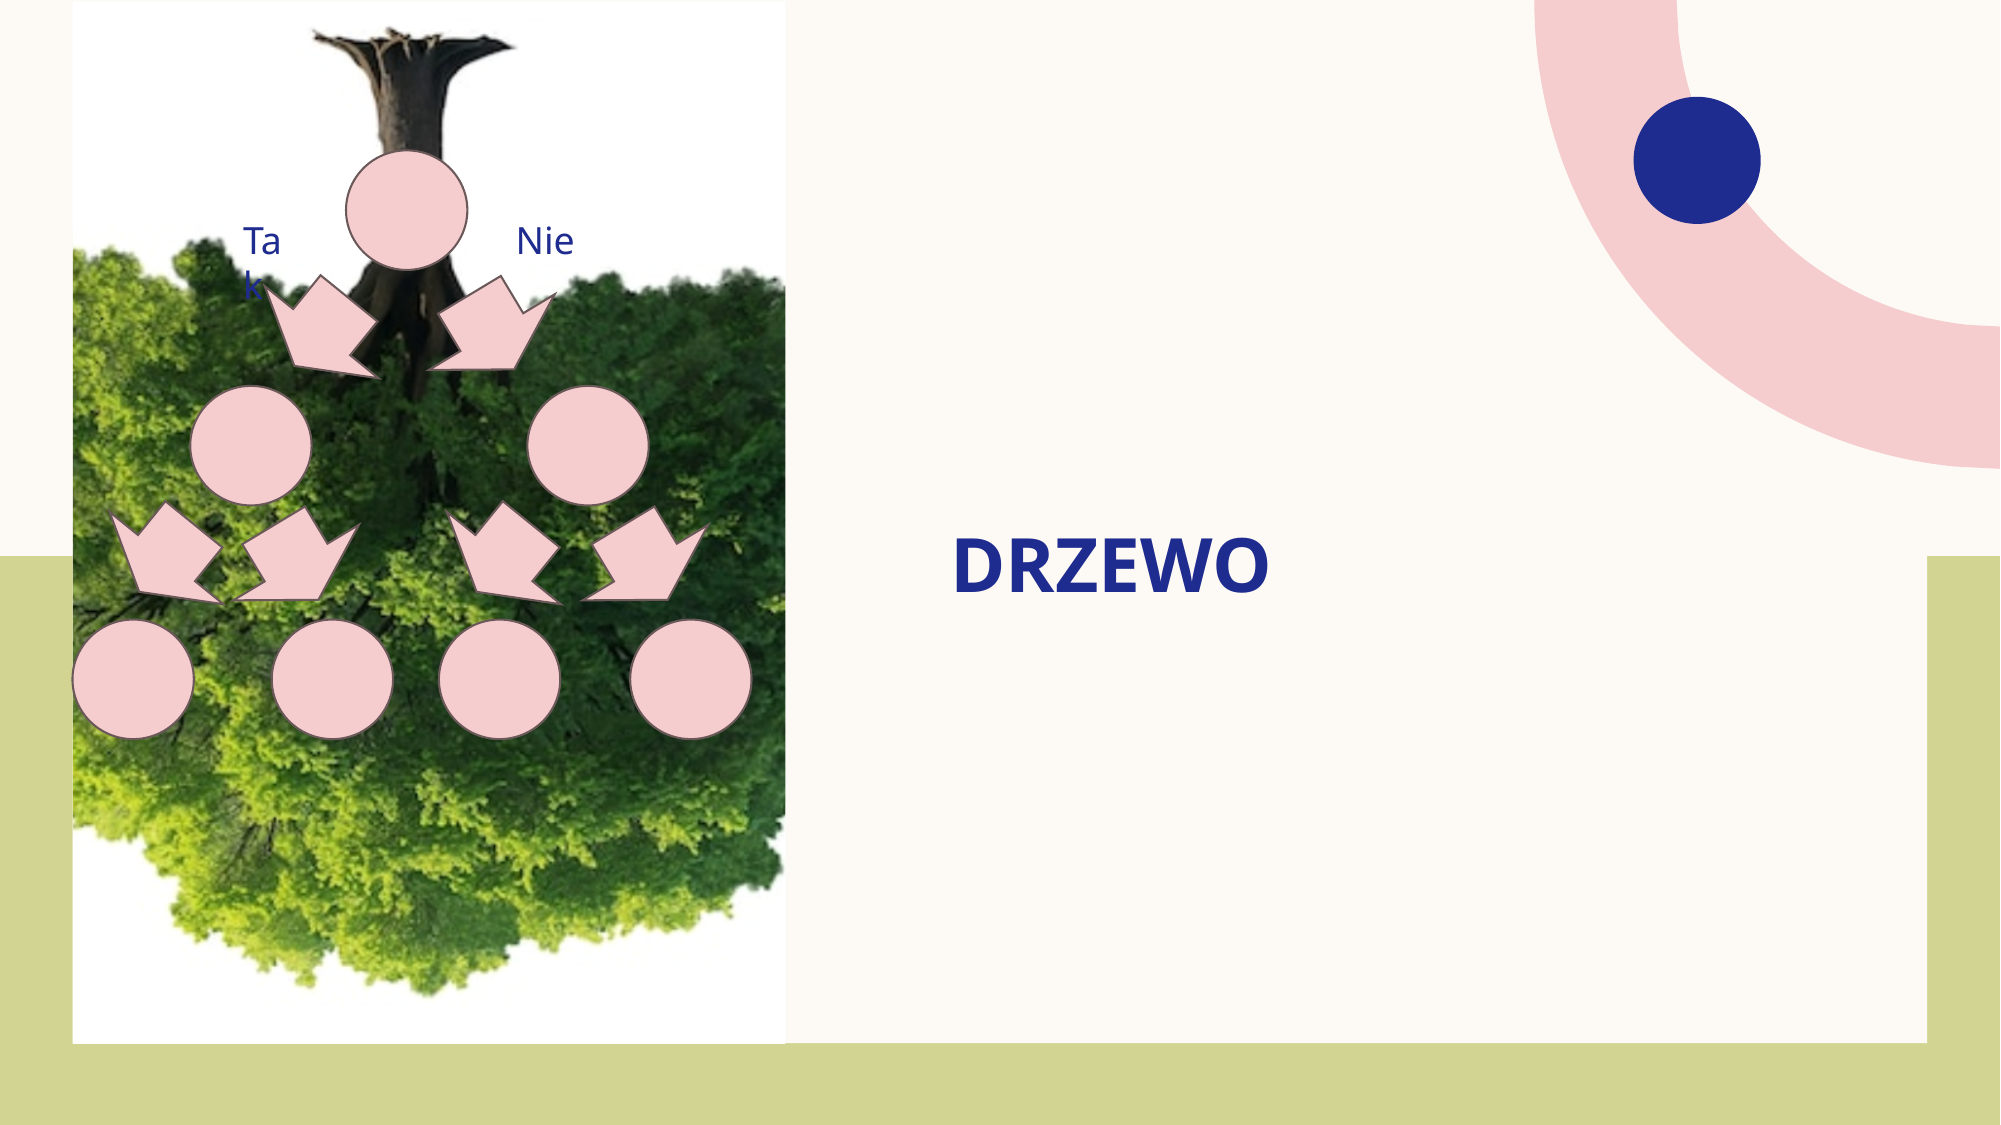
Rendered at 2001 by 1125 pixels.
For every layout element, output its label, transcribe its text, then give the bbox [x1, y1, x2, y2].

title Drzewo [935, 174, 1875, 952]
picture [72, 0, 786, 1044]
